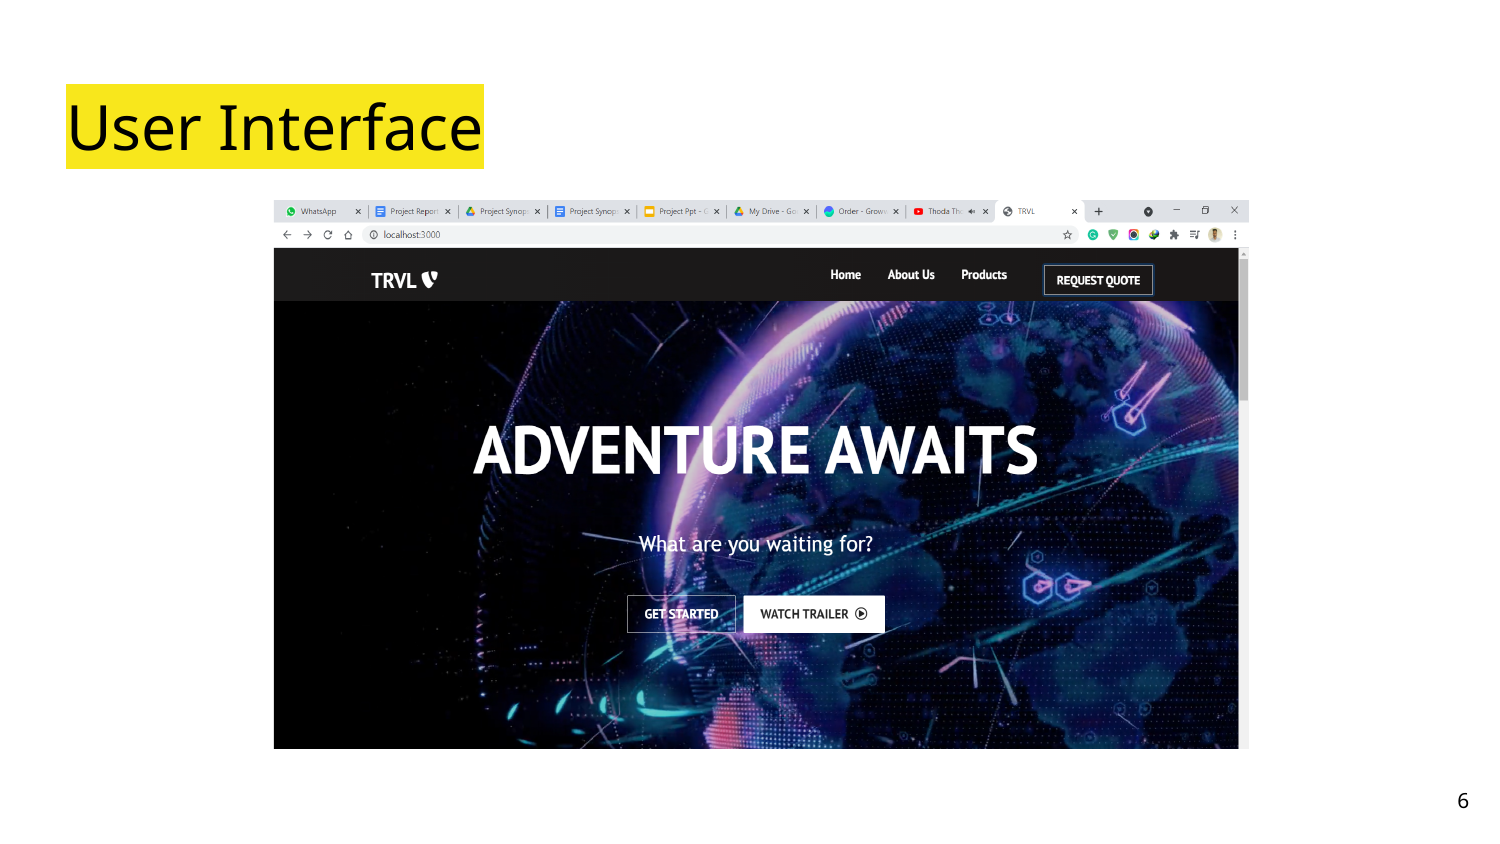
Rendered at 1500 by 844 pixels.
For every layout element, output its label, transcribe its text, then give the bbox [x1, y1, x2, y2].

slide_number ‹#› [1394, 769, 1484, 834]
title User Interface [51, 72, 1449, 167]
picture [273, 199, 1249, 749]
